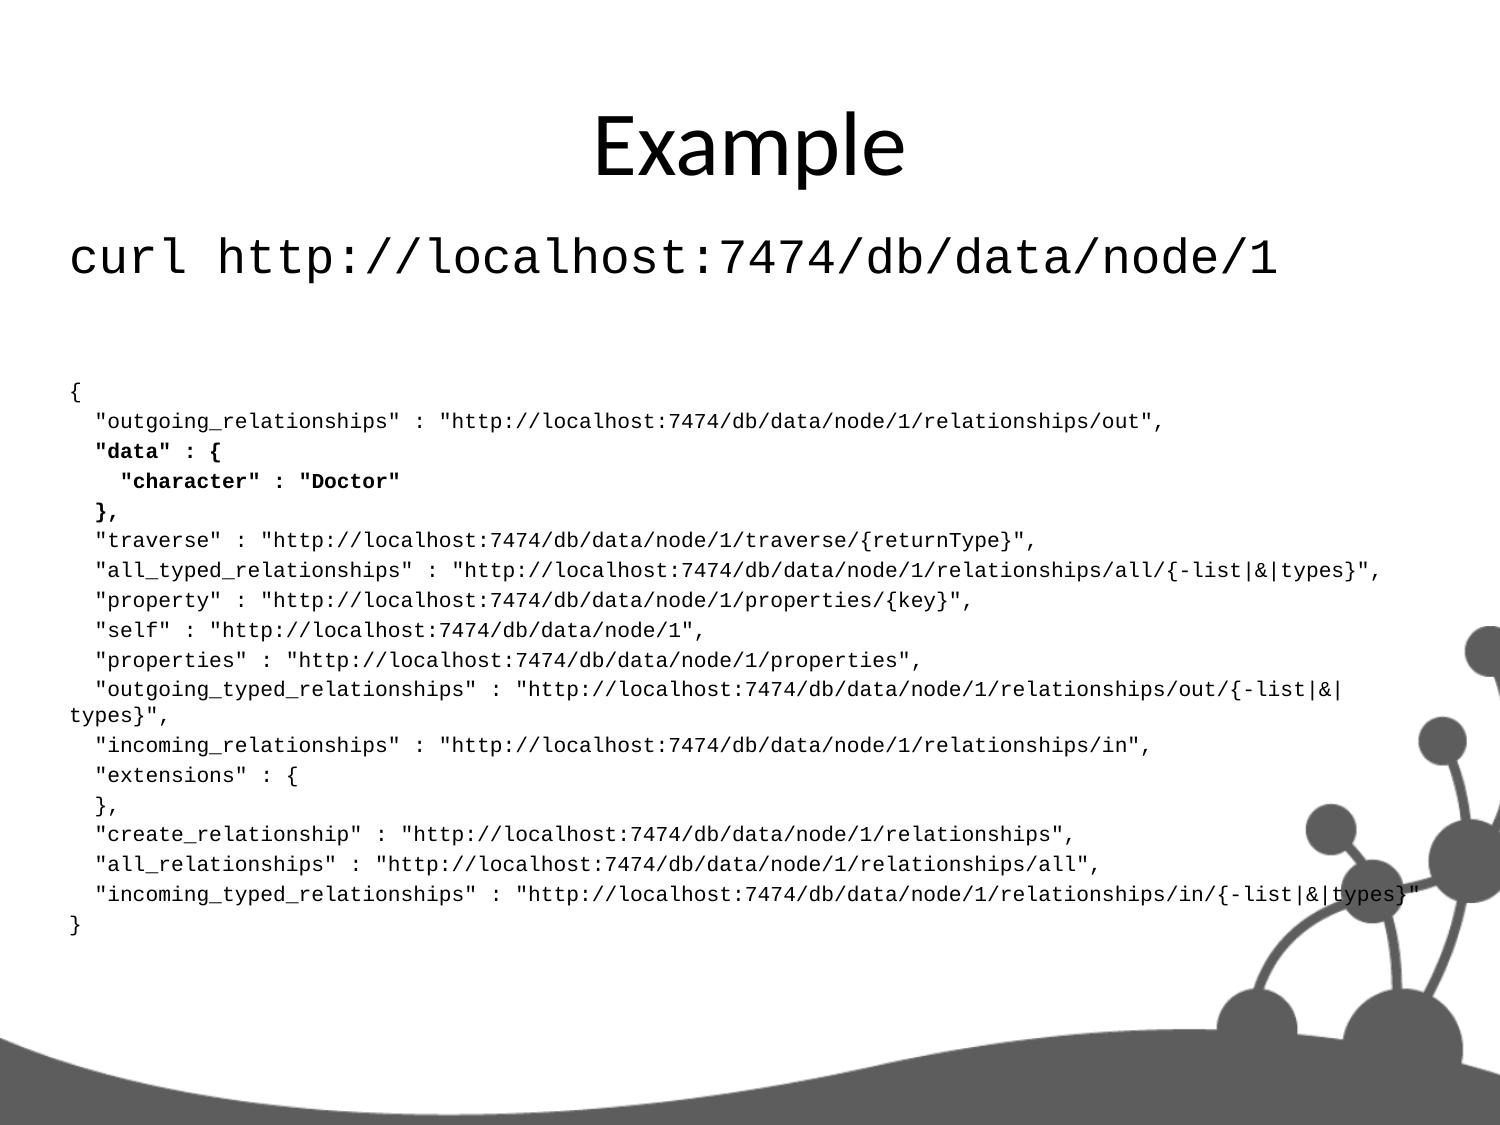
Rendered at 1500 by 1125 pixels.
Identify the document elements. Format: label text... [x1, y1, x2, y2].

list curl http://localhost:7474/db/data/node/1 { "outgoing_relationships" : "http://localhost:7474/db/data/node/1/relationships/out", "data" : { "character" : "Doctor" }, "traverse" : "http://localhost:7474/db/data/node/1/traverse/{returnType}", "all_typed_relationships" : "http://localhost:7474/db/data/node/1/relationships/all/{-list|&|types}", "property" : "http://localhost:7474/db/data/node/1/properties/{key}", "self" : "http://localhost:7474/db/data/node/1", "properties" : "http://localhost:7474/db/data/node/1/properties", "outgoing_typed_relationships" : "http://localhost:7474/db/data/node/1/relationships/out/{-list|&|types}", "incoming_relationships" : "http://localhost:7474/db/data/node/1/relationships/in", "extensions" : { }, "create_relationship" : "http://localhost:7474/db/data/node/1/relationships", "all_relationships" : "http://localhost:7474/db/data/node/1/relationships/all", "incoming_typed_relationships" : "http://localhost:7474/db/data/node/1/relationships/in/{-list|&|types}" } [54, 217, 1453, 960]
title Example [75, 45, 1425, 217]
